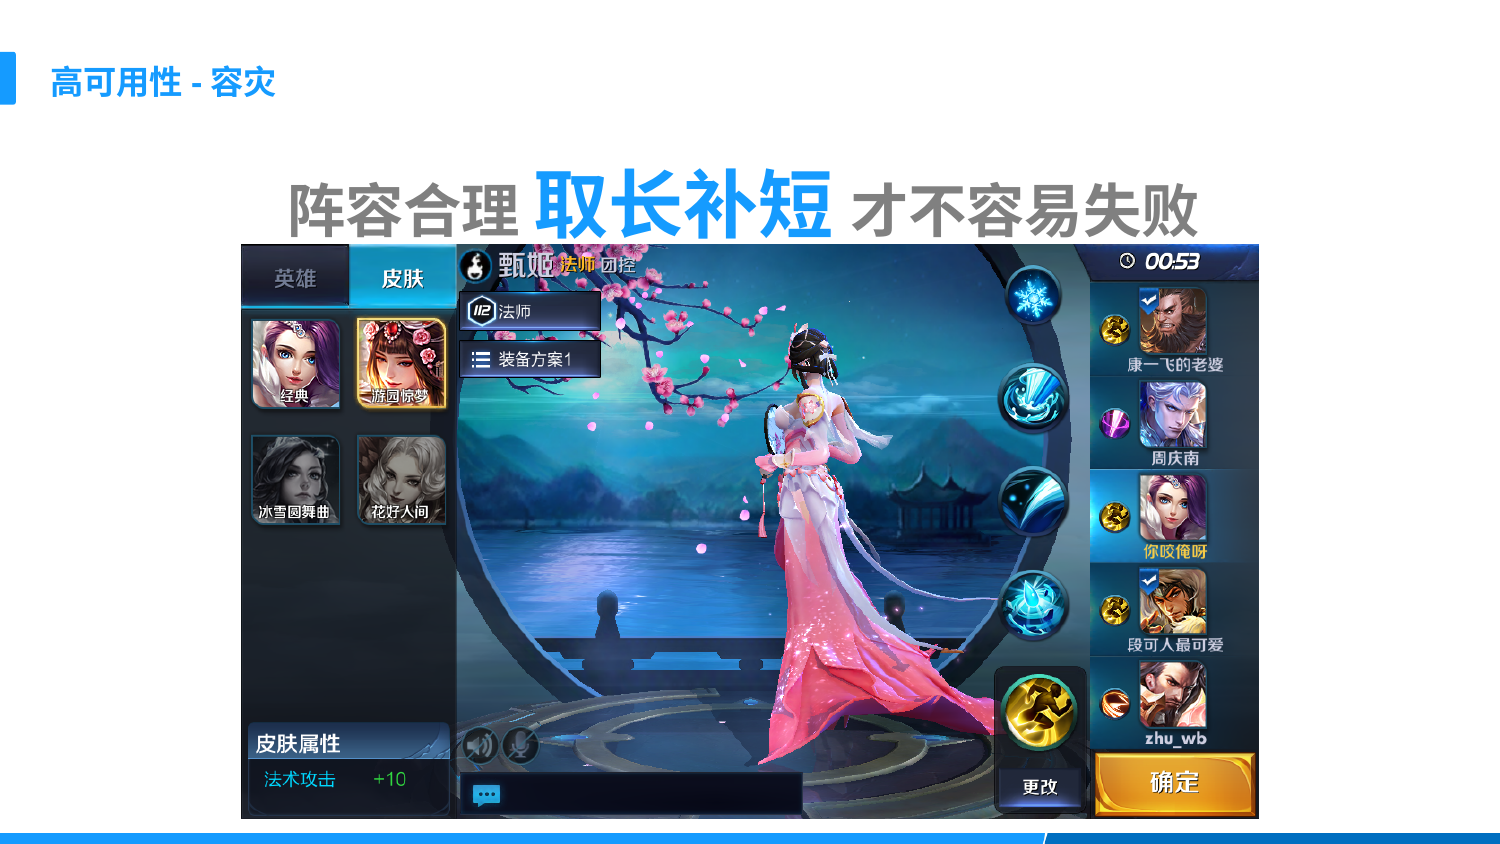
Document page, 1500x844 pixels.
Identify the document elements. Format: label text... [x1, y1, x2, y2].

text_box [0, 51, 503, 110]
text_box 阵容合理 取长补短 才不容易失败 [200, 105, 1300, 255]
picture [0, 244, 1500, 844]
